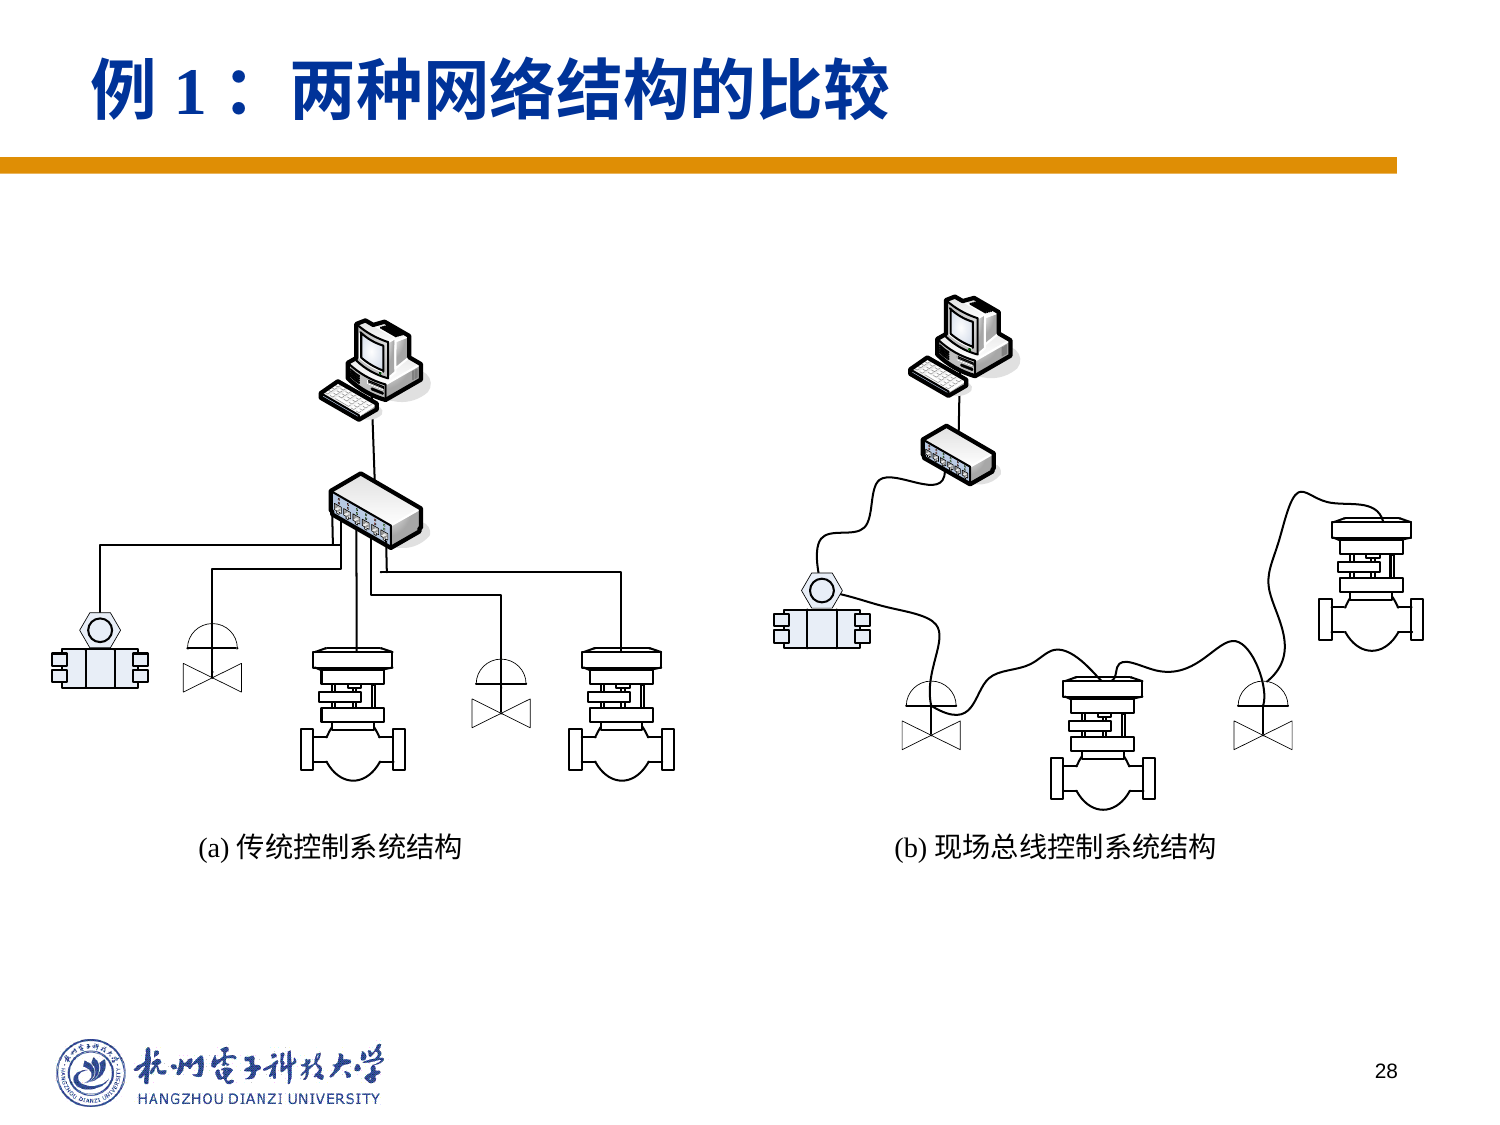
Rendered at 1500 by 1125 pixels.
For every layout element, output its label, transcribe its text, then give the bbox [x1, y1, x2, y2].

picture [55, 1025, 407, 1125]
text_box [46, 289, 1429, 892]
title 例1：两种网络结构的比较 [62, 24, 1413, 152]
